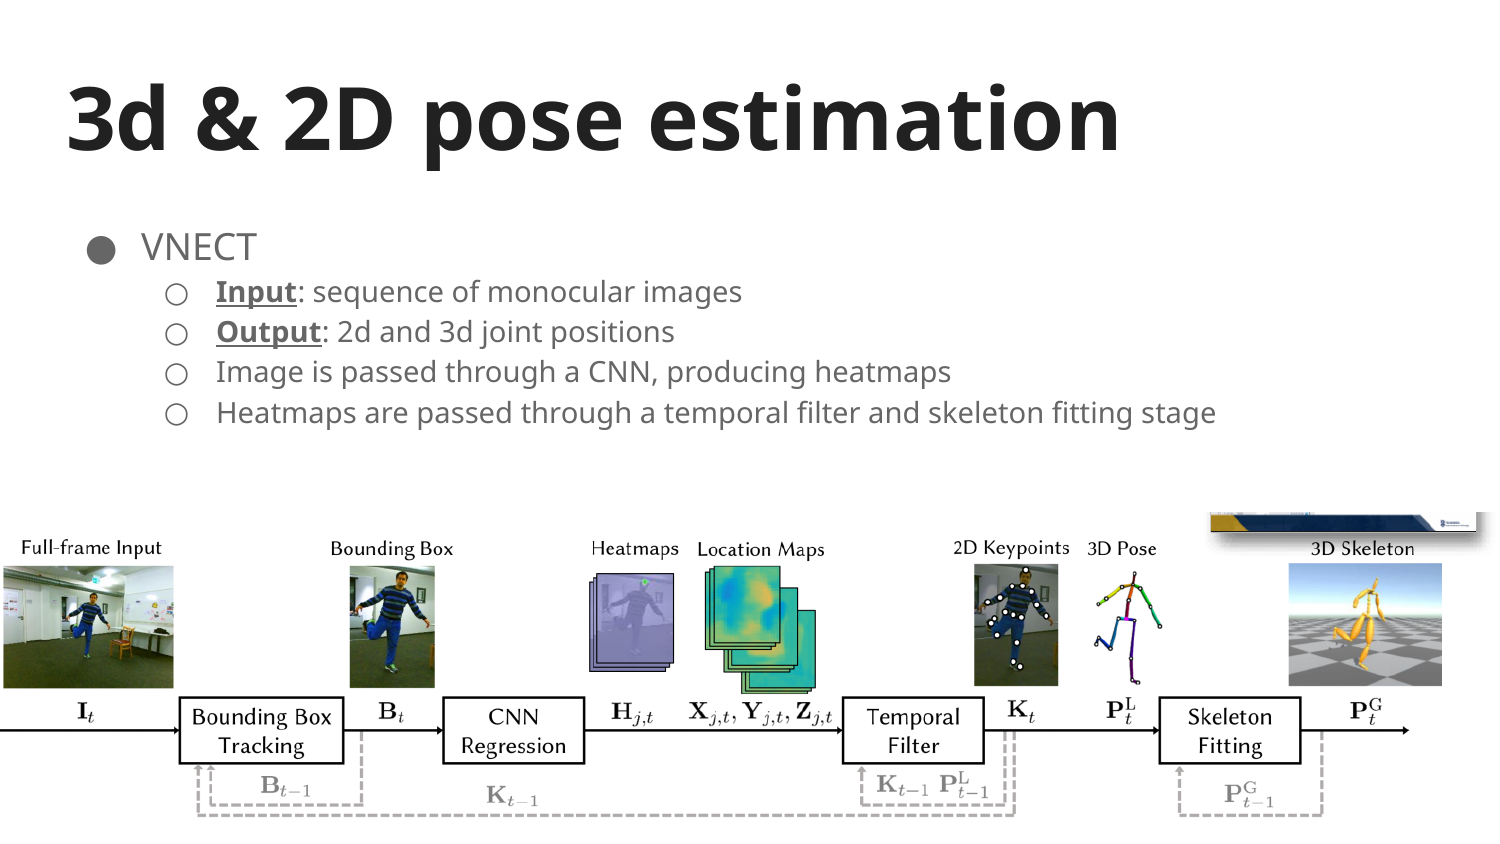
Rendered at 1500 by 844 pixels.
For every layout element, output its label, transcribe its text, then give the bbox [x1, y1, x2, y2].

picture [0, 512, 1500, 839]
title 3d & 2D pose estimation [51, 48, 1449, 180]
list VNECT Input: sequence of monocular images Output: 2d and 3d joint positions Image is passed through a CNN, producing heatmaps Heatmaps are passed through a temporal filter and skeleton fitting stage [51, 201, 1449, 510]
